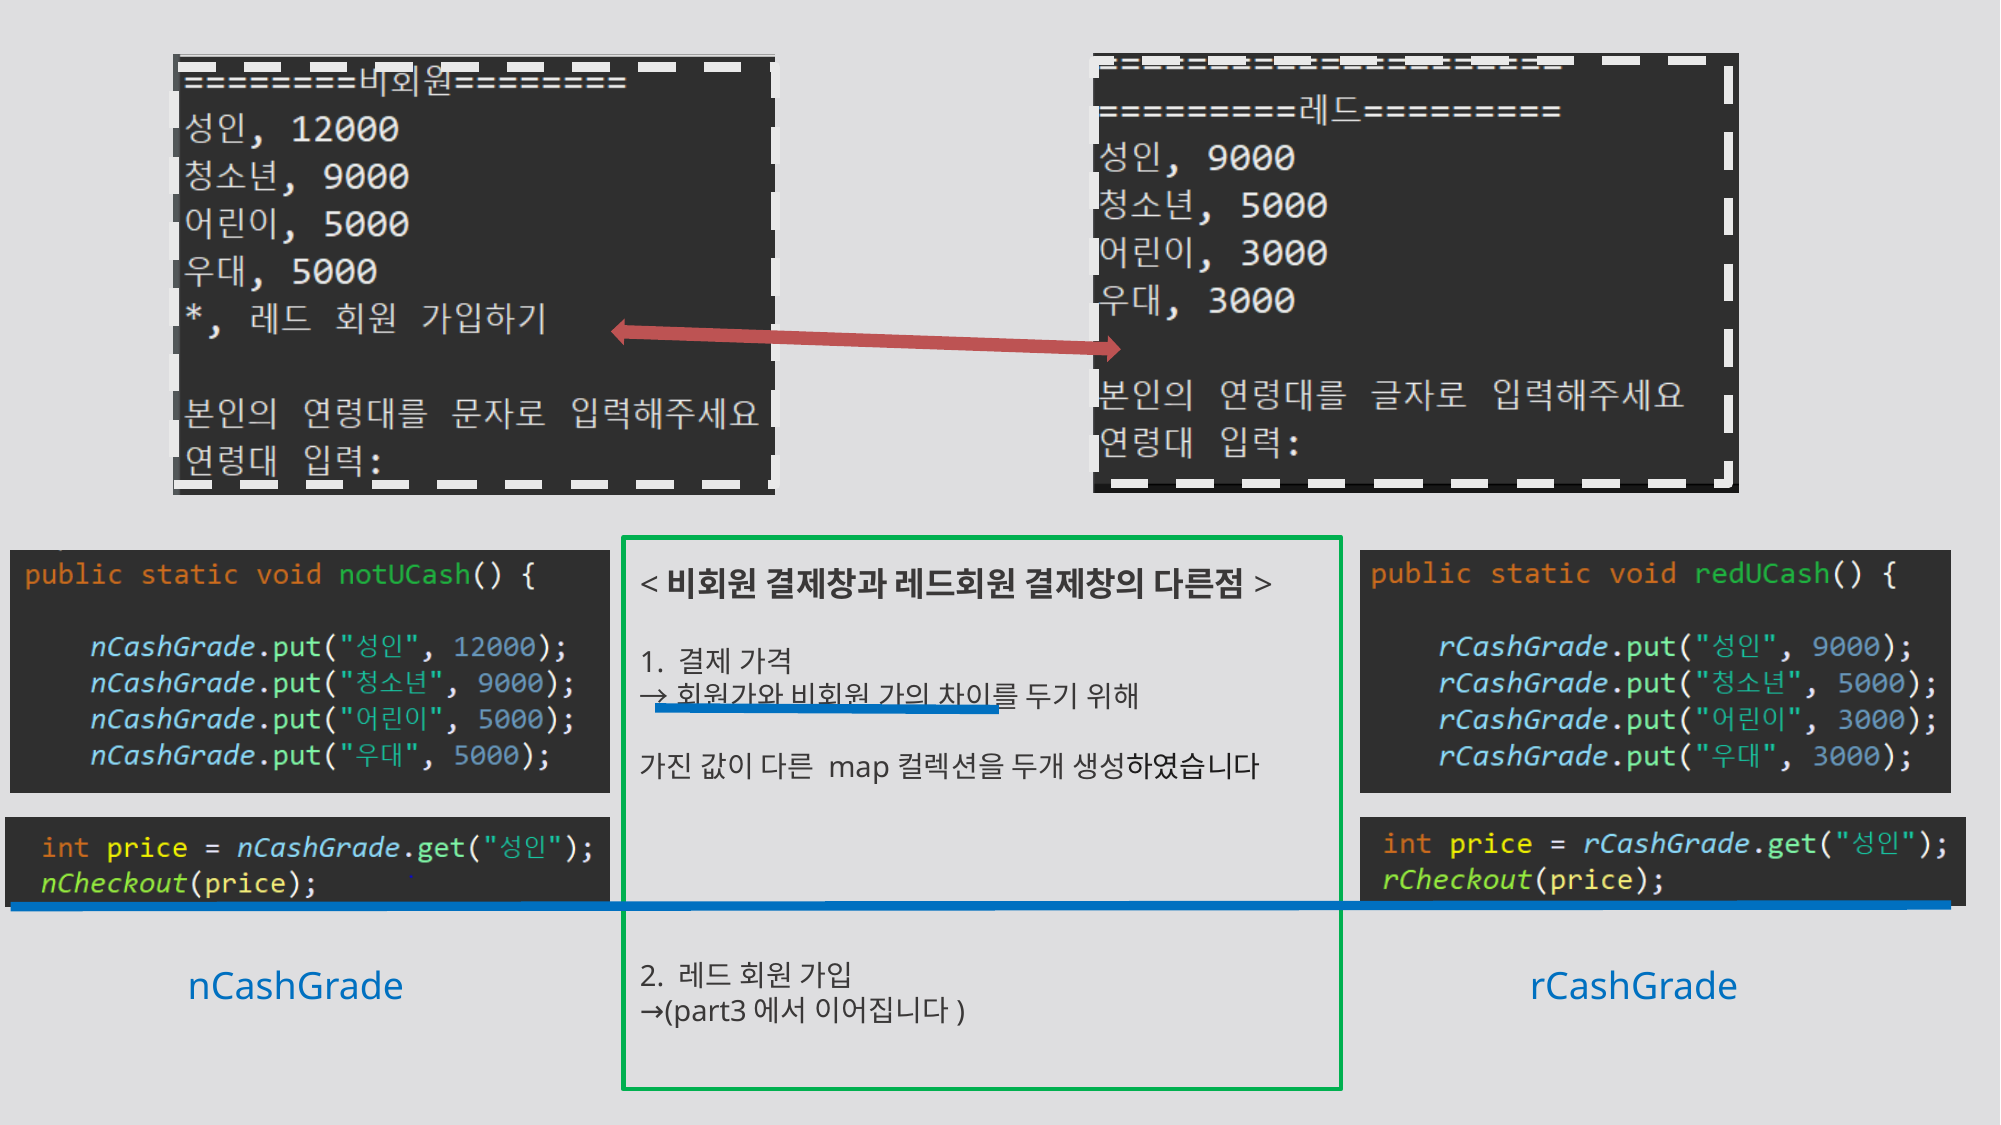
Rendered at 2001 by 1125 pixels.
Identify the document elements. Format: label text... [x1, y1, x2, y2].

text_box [623, 537, 1435, 1090]
picture [173, 54, 775, 495]
text_box nCashGrade [173, 954, 618, 1014]
picture [9, 550, 611, 794]
picture [1093, 53, 1739, 493]
text_box rCashGrade [1515, 954, 1966, 1014]
text_box [780, 328, 1088, 357]
picture [1360, 550, 1951, 793]
picture [4, 817, 611, 907]
picture [1360, 817, 1966, 907]
